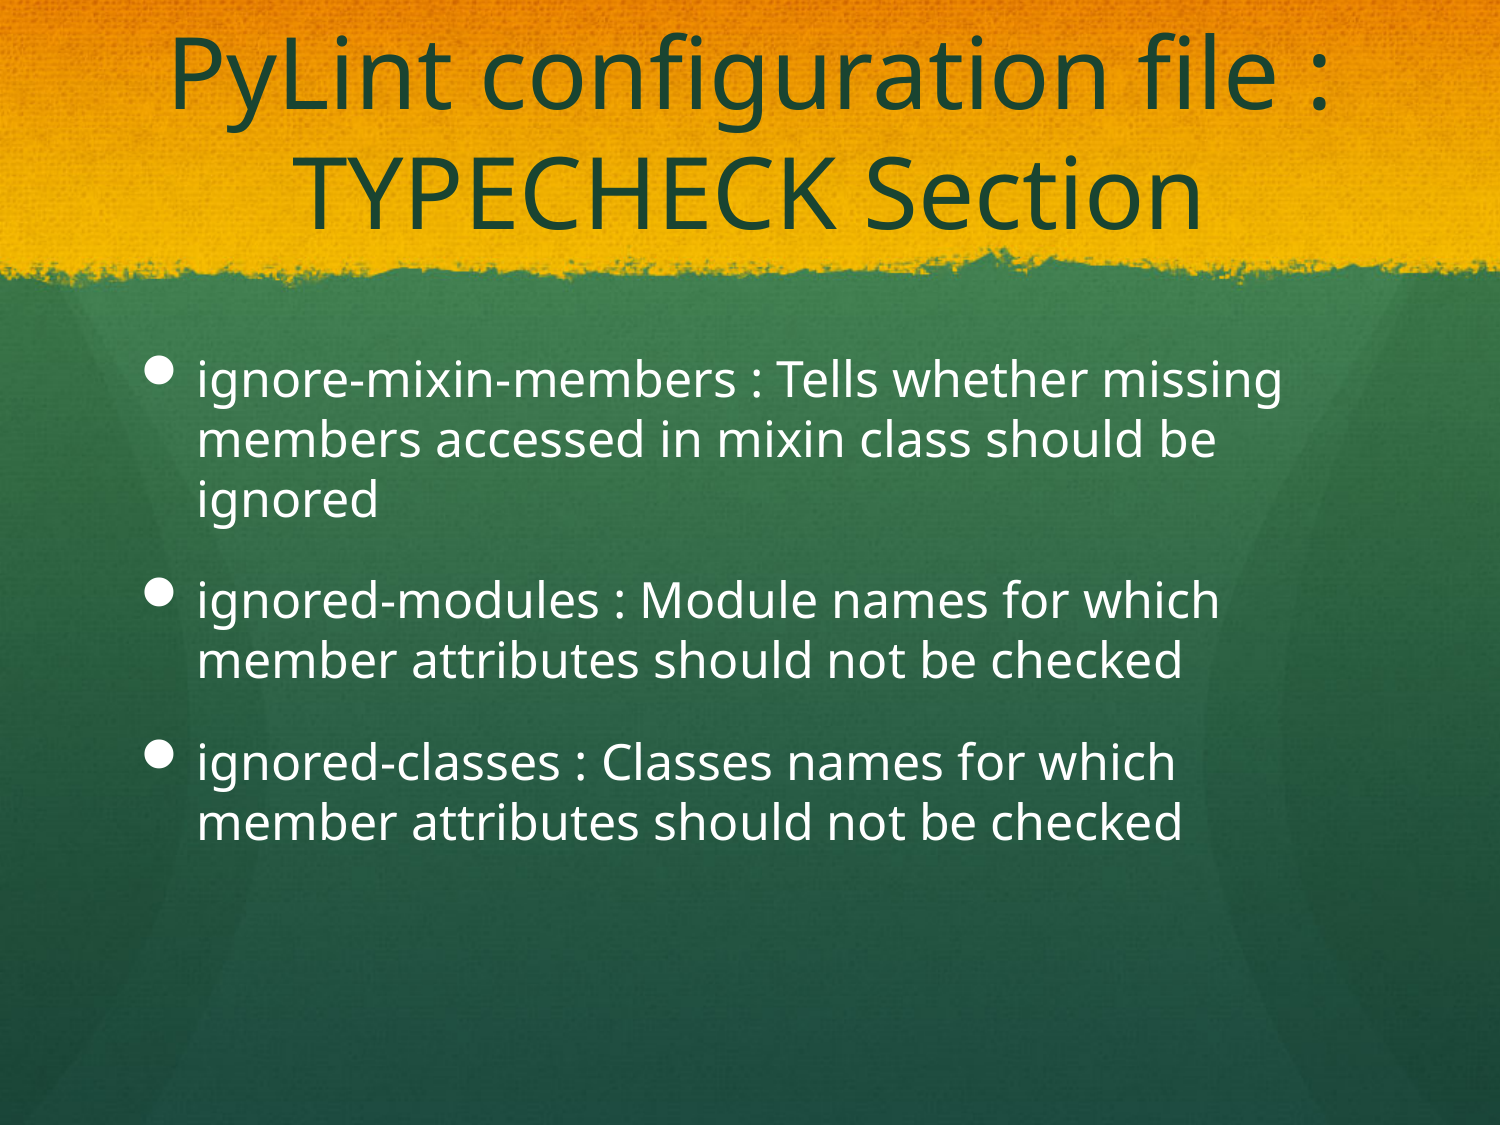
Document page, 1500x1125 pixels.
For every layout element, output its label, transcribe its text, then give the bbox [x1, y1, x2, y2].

title PyLint configuration file : TYPECHECK Section [125, 13, 1375, 246]
picture [0, 0, 1500, 1125]
list ignore-mixin-members : Tells whether missing members accessed in mixin class should be ignored ignored-modules : Module names for which member attributes should not be checked ignored-classes : Classes names for which member attributes should not be checked [125, 339, 1375, 1026]
